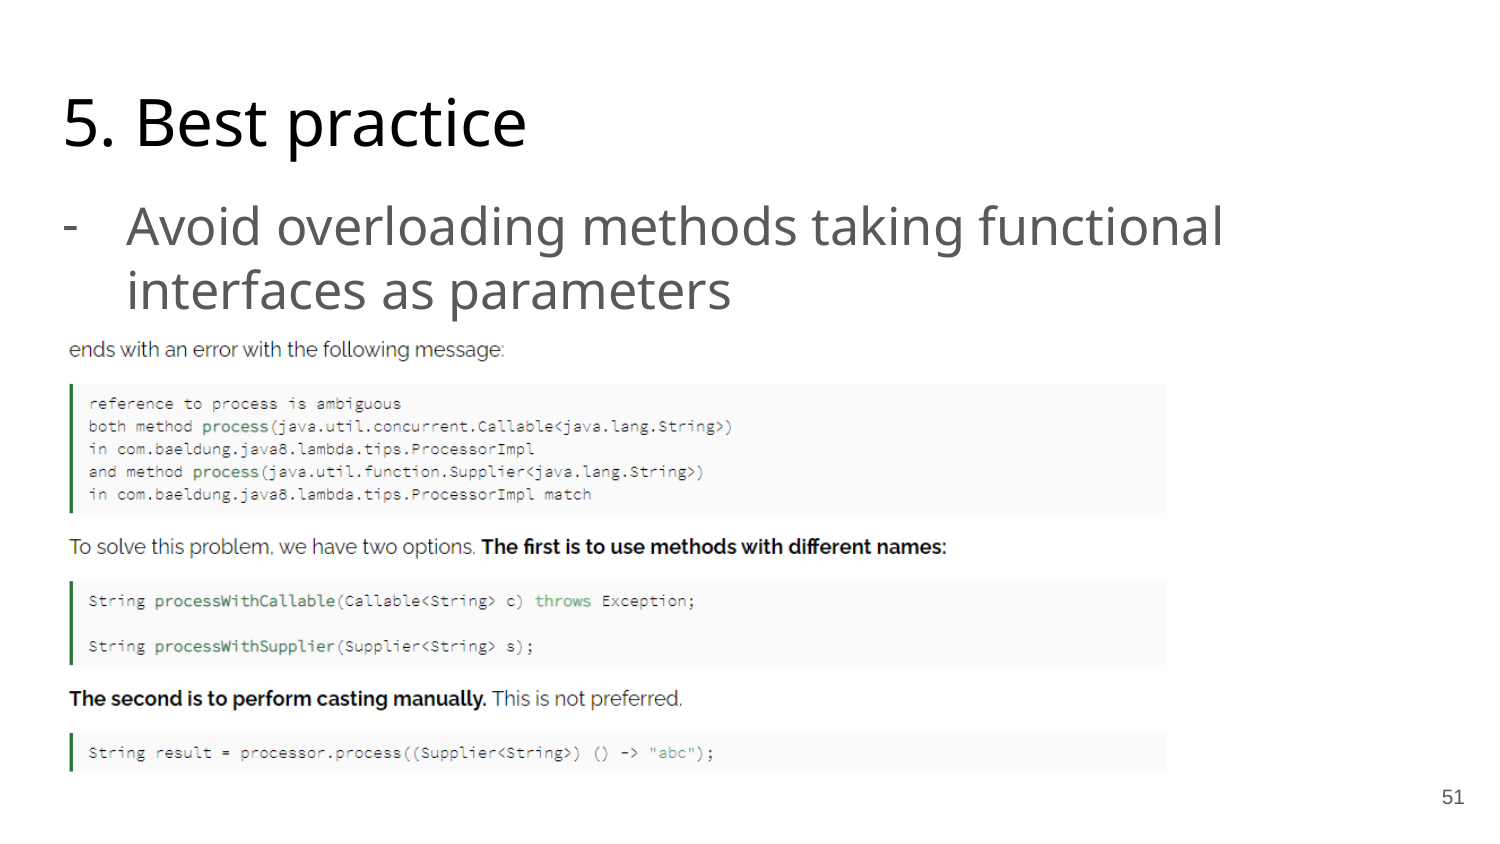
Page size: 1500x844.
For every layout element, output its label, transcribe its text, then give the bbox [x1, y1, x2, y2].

title 5. Best practice [51, 72, 1449, 167]
slide_number 51 [1389, 764, 1480, 830]
list Avoid overloading methods taking functional interfaces as parameters [51, 189, 1449, 750]
picture [63, 333, 1183, 792]
